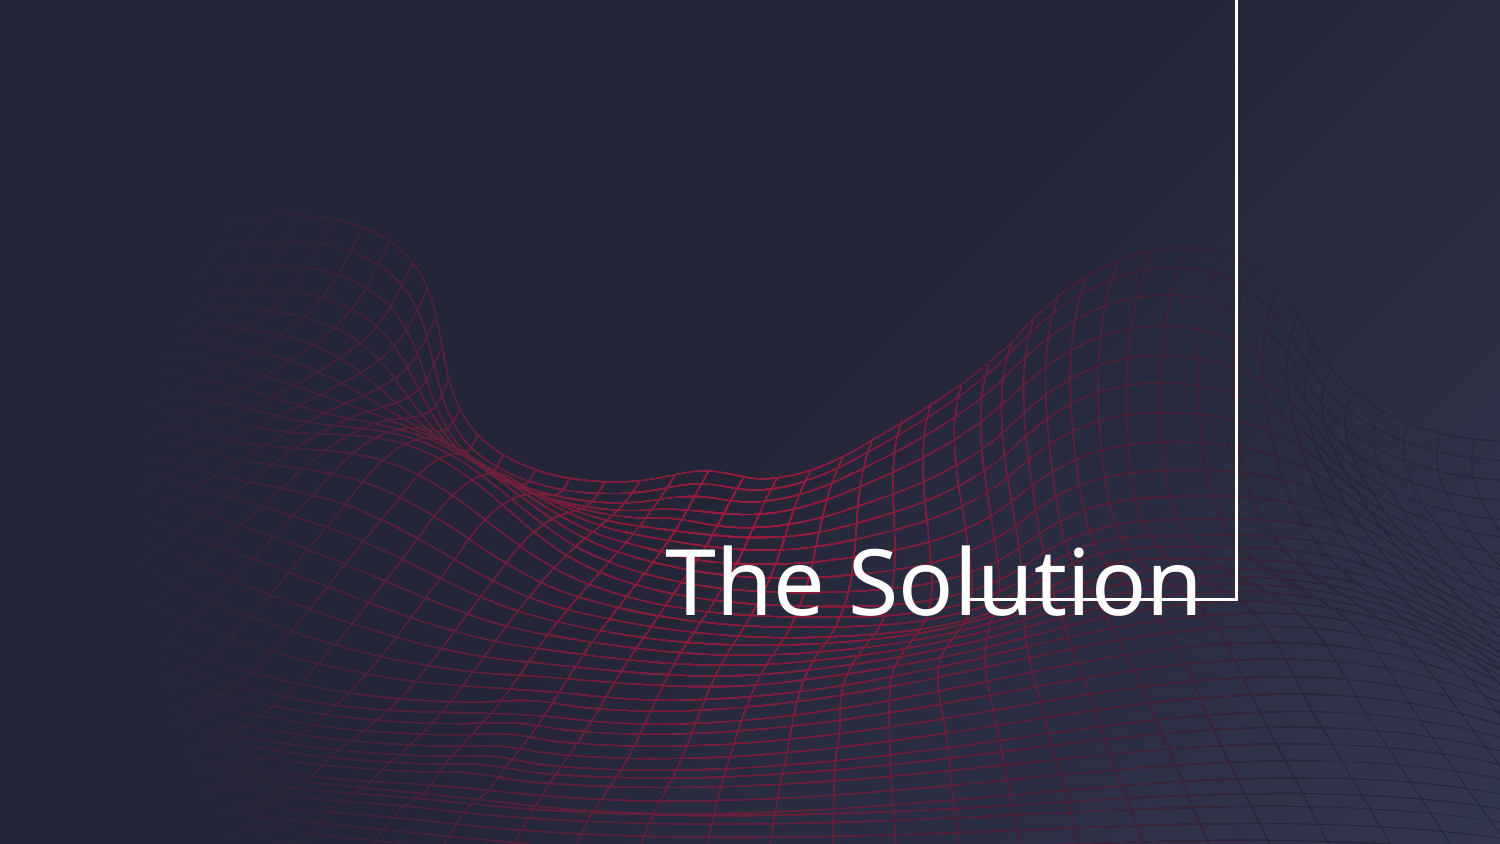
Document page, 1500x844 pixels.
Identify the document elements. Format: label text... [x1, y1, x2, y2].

title The Solution [81, 508, 1219, 585]
